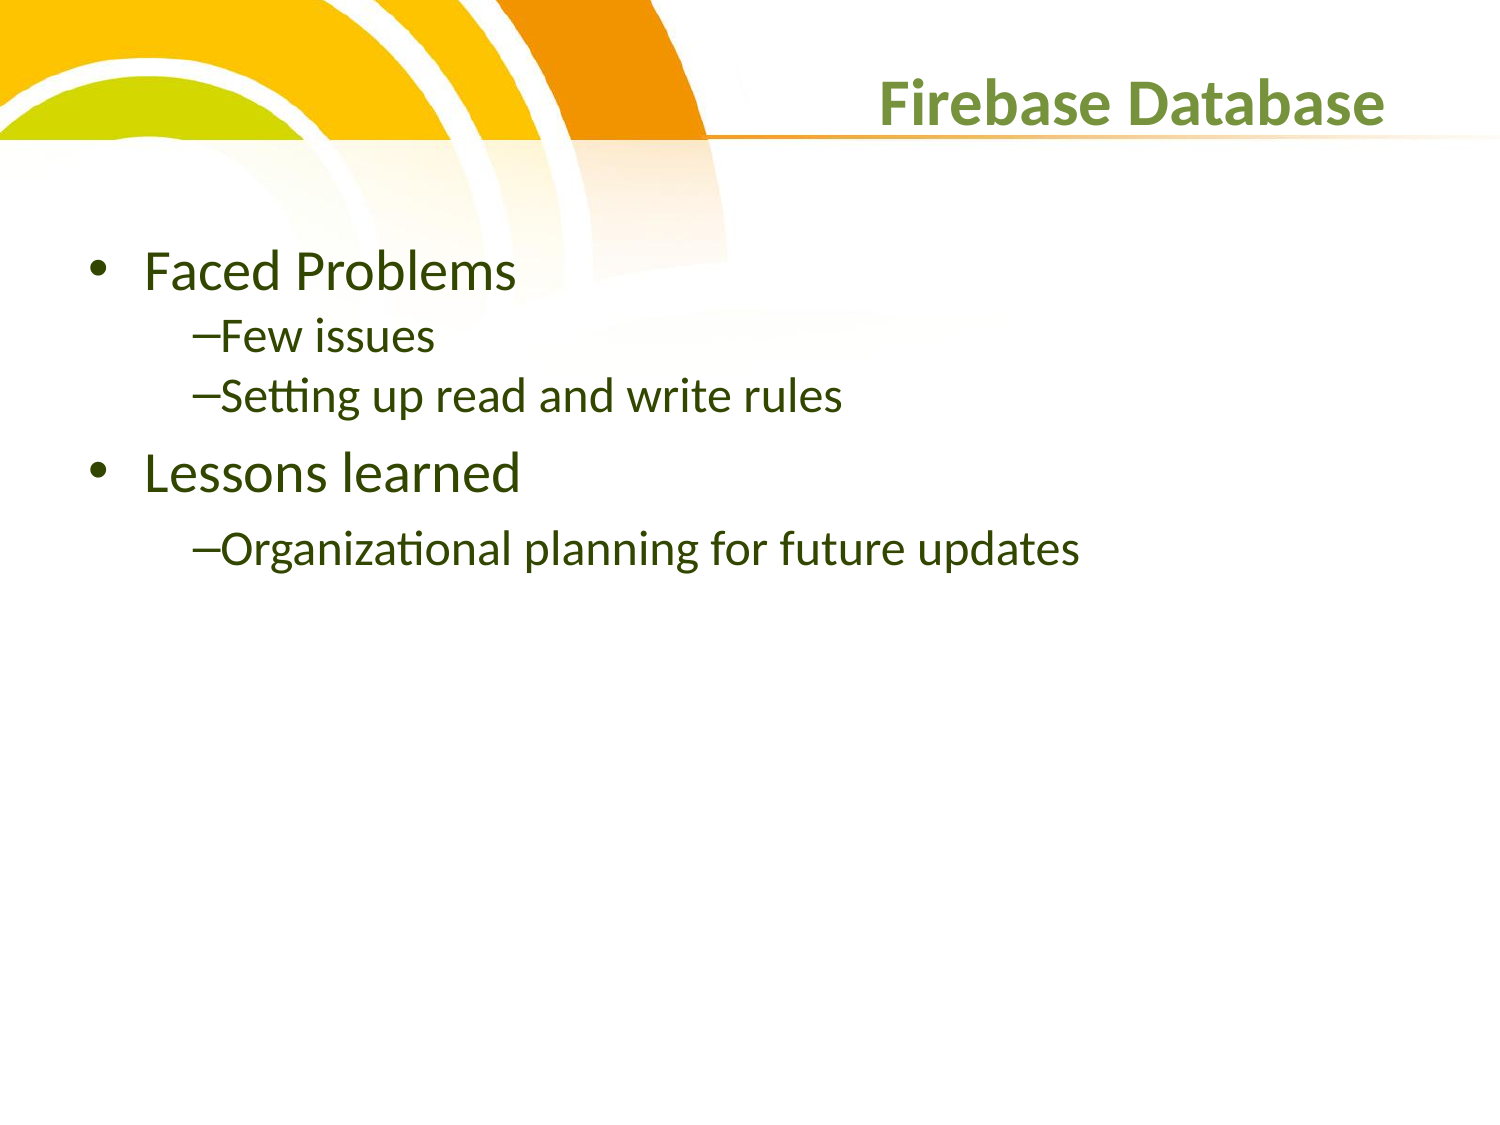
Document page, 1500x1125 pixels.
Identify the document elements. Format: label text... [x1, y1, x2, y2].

title Firebase Database [98, 36, 1402, 162]
list Faced Problems Few issues Setting up read and write rules Lessons learned Organizational planning for future updates [73, 224, 1427, 900]
picture [0, 0, 1500, 1125]
